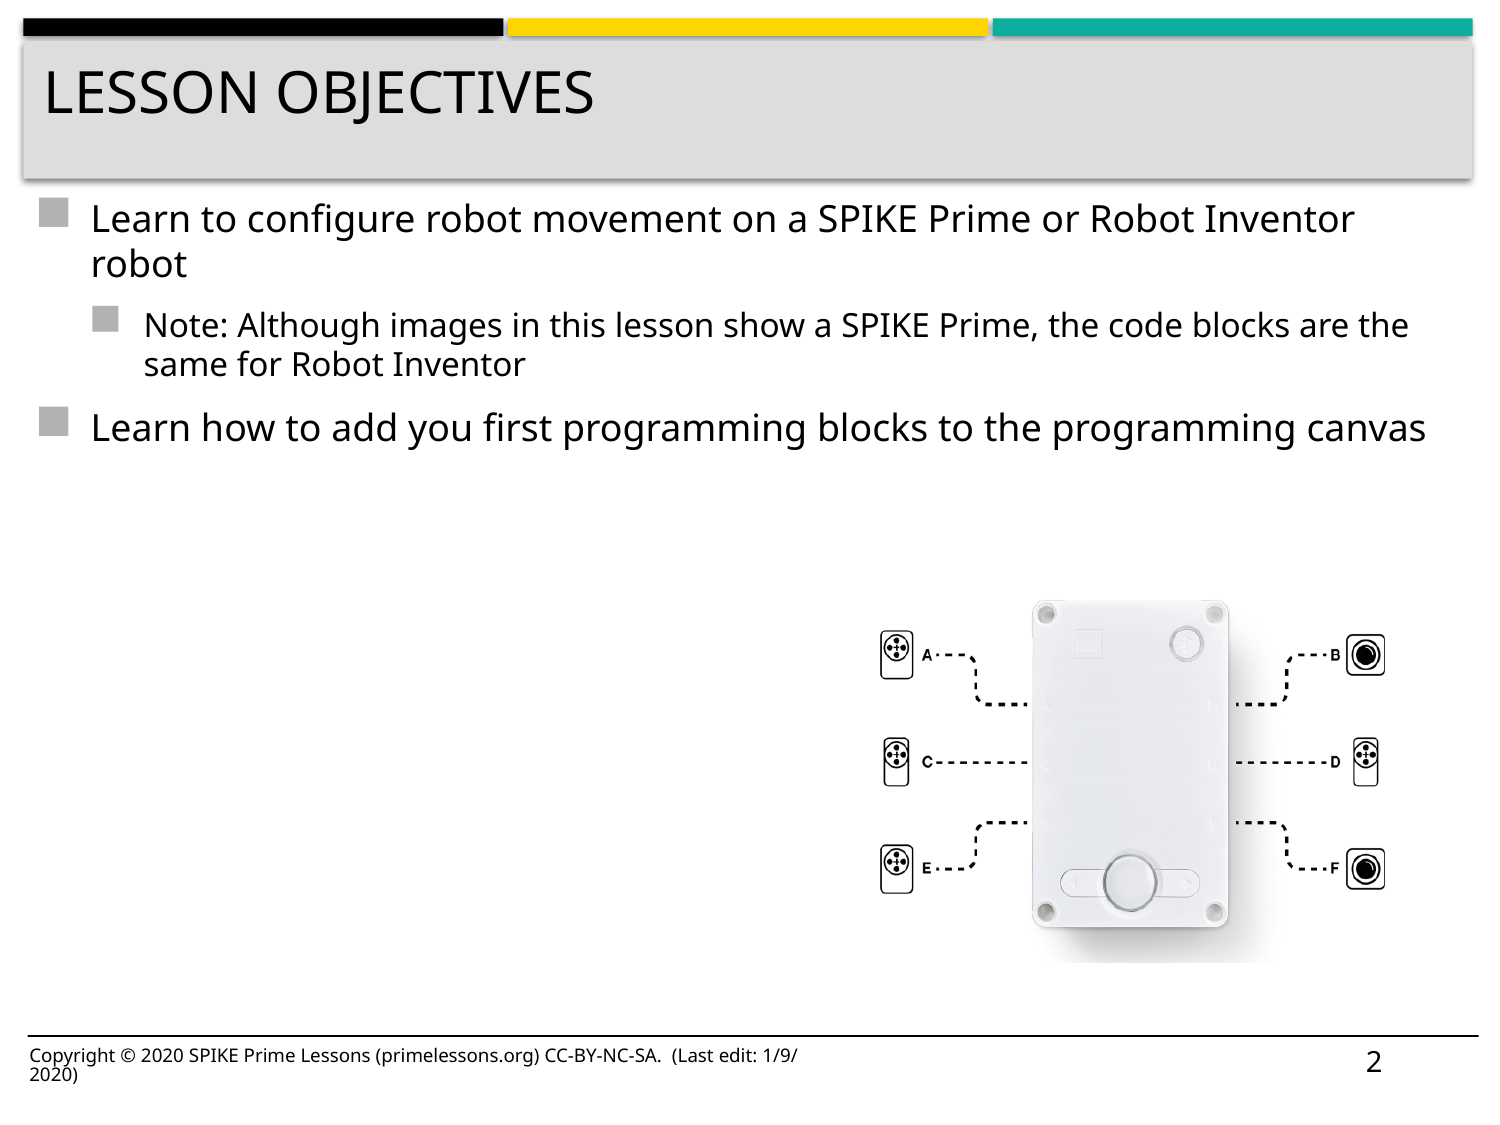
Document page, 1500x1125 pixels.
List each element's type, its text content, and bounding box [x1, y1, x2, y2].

picture [851, 561, 1415, 964]
list Learn to configure robot movement on a SPIKE Prime or Robot Inventor robot Note: Although images in this lesson show a SPIKE Prime, the code blocks are the same for Robot Inventor Learn how to add you first programming blocks to the programming canvas [25, 187, 1475, 1021]
slide_number 2 [1351, 1036, 1478, 1097]
title Lesson objectives [28, 48, 1464, 172]
footer Copyright © 2020 SPIKE Prime Lessons (primelessons.org) CC-BY-NC-SA. (Last edit: 1/9/2020) [14, 1036, 814, 1097]
